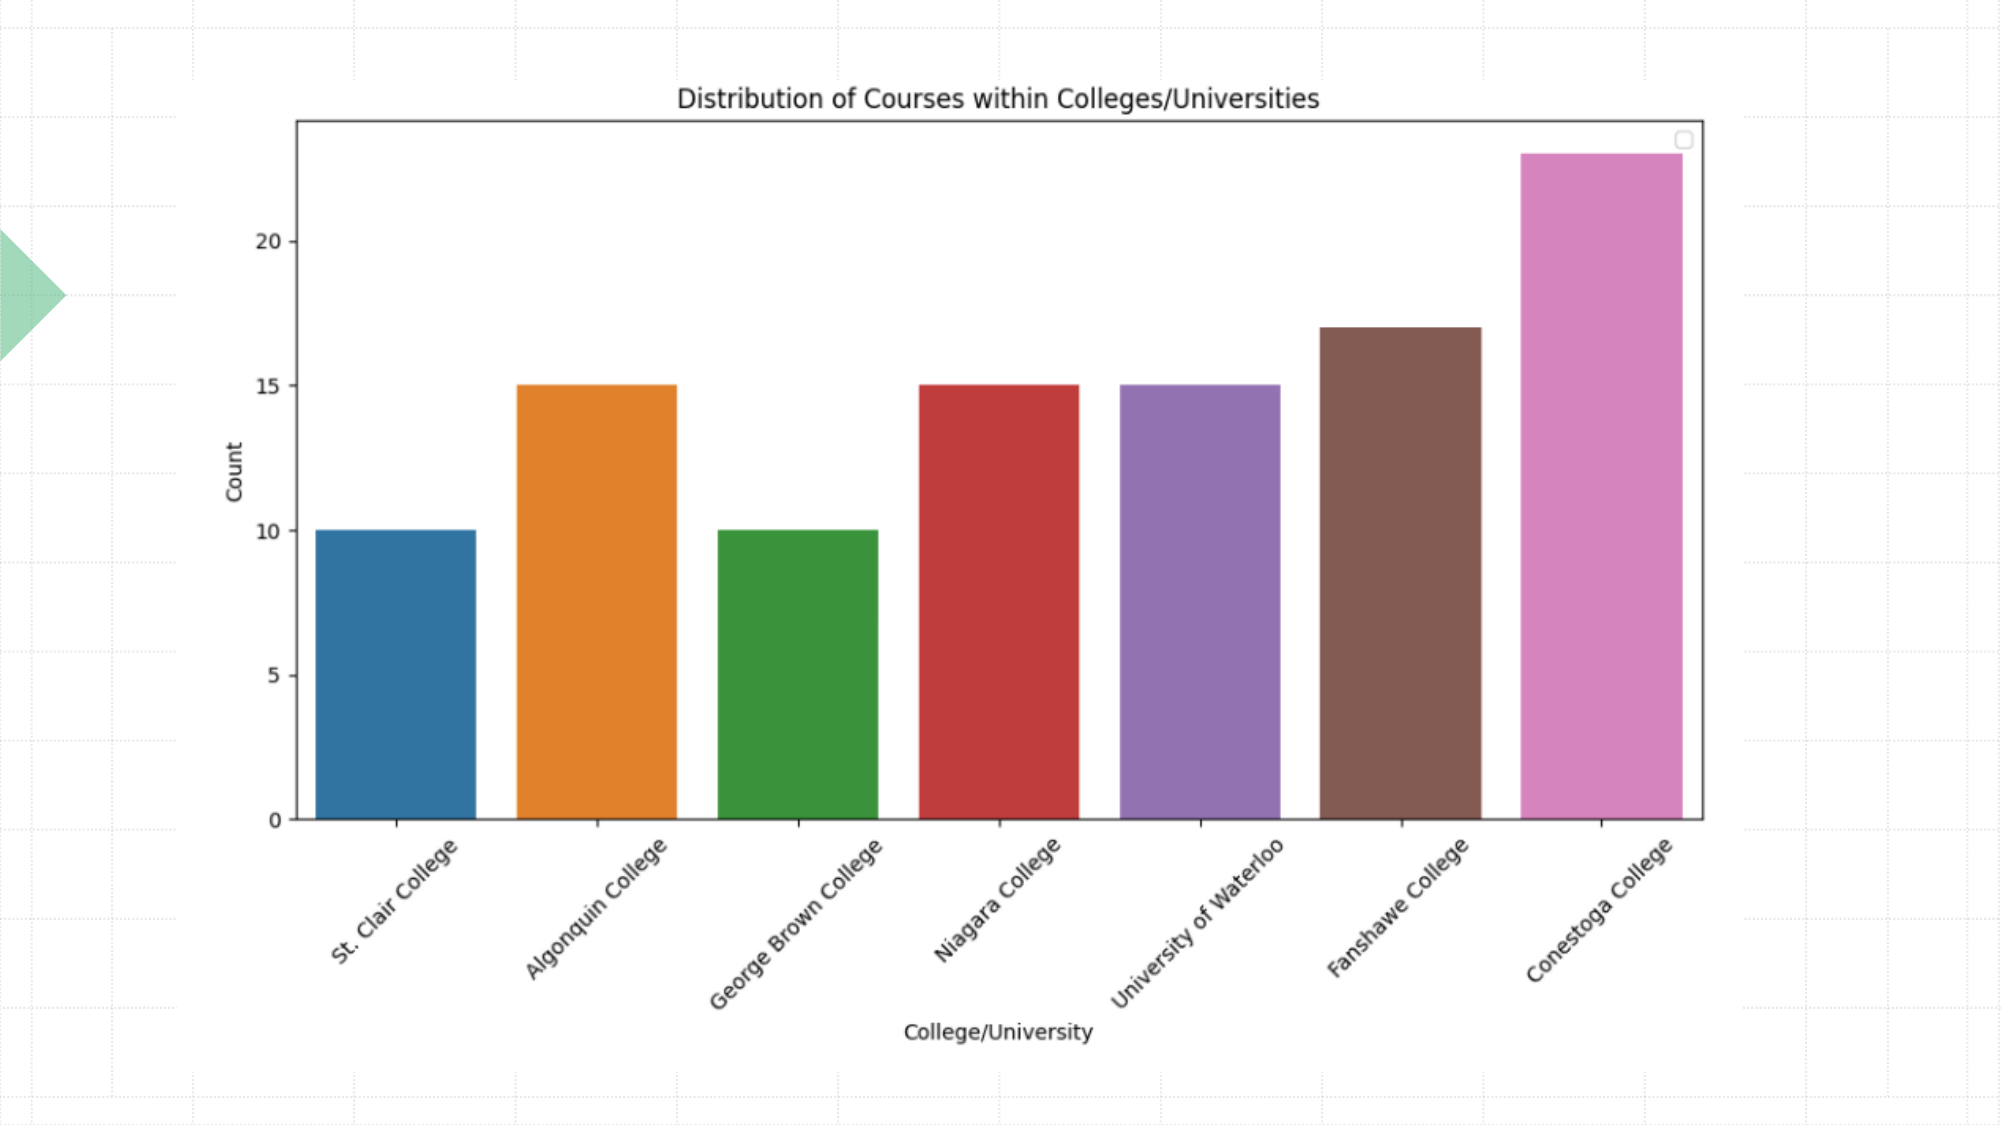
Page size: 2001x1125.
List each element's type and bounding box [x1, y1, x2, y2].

picture [177, 80, 1743, 1072]
